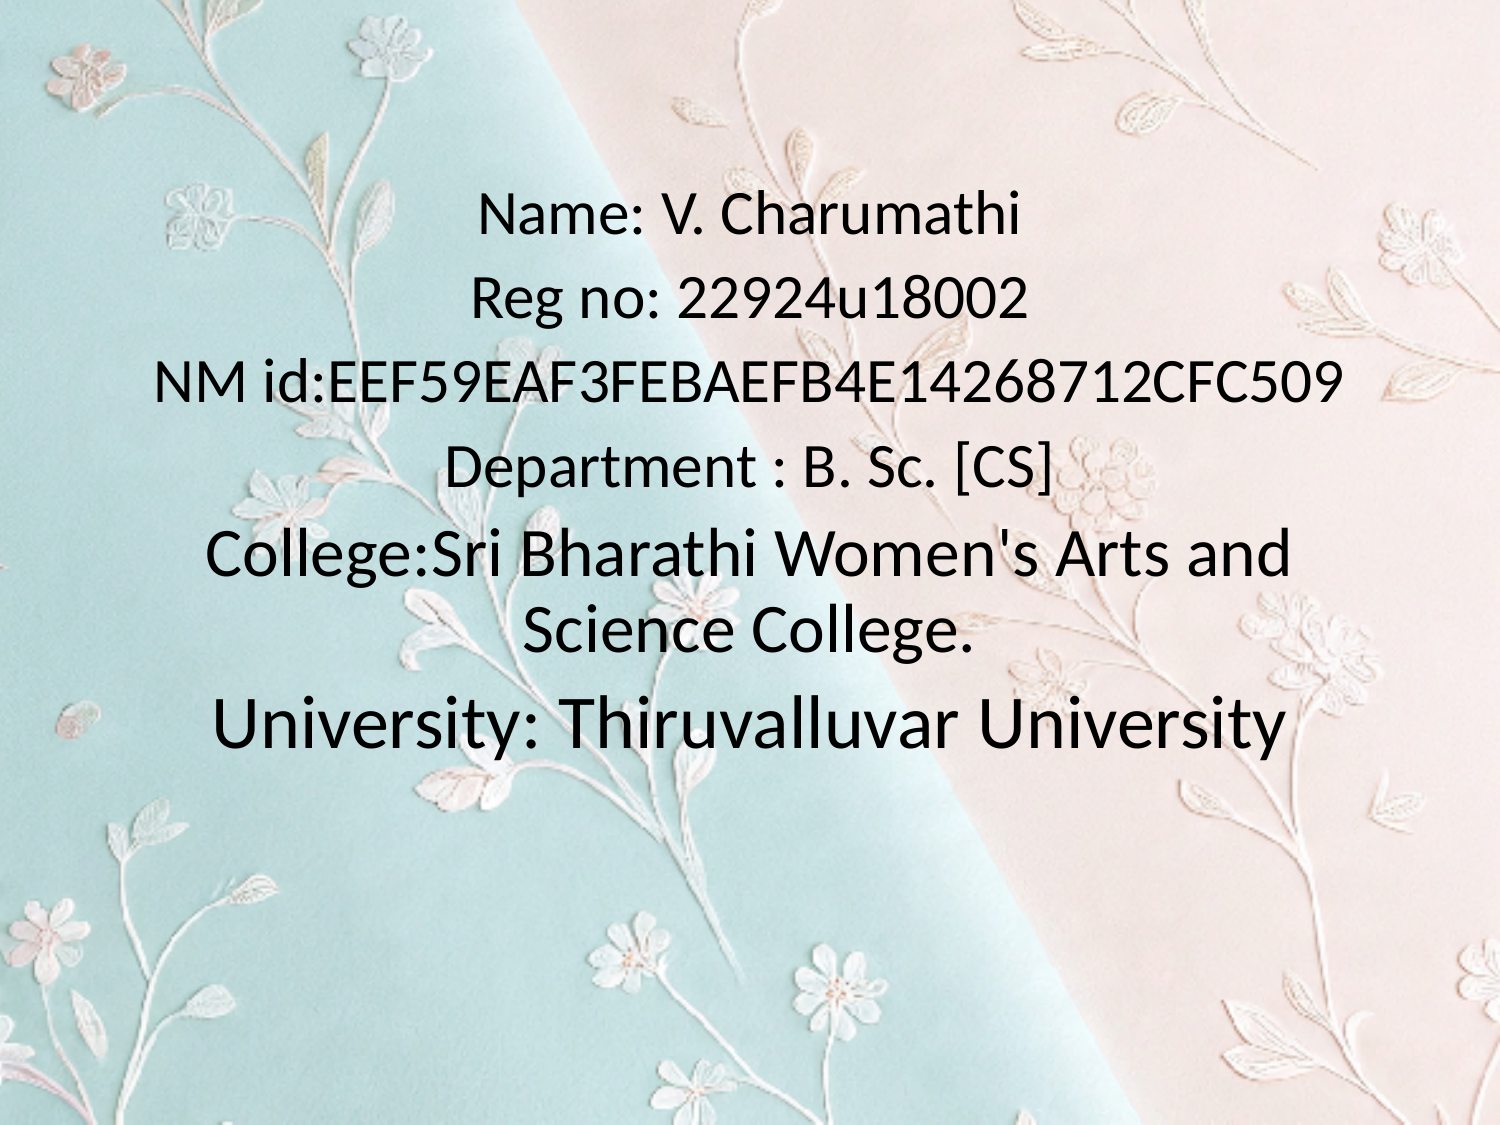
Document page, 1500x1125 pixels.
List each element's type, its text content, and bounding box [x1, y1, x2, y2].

picture [0, 0, 1500, 1125]
subtitle Name: V. Charumathi Reg no: 22924u18002 NM id:EEF59EAF3FEBAEFB4E14268712CFC509 Department : B. Sc. [CS] College:Sri Bharathi Women's Arts and Science College. University: Thiruvalluvar University [136, 172, 1364, 847]
